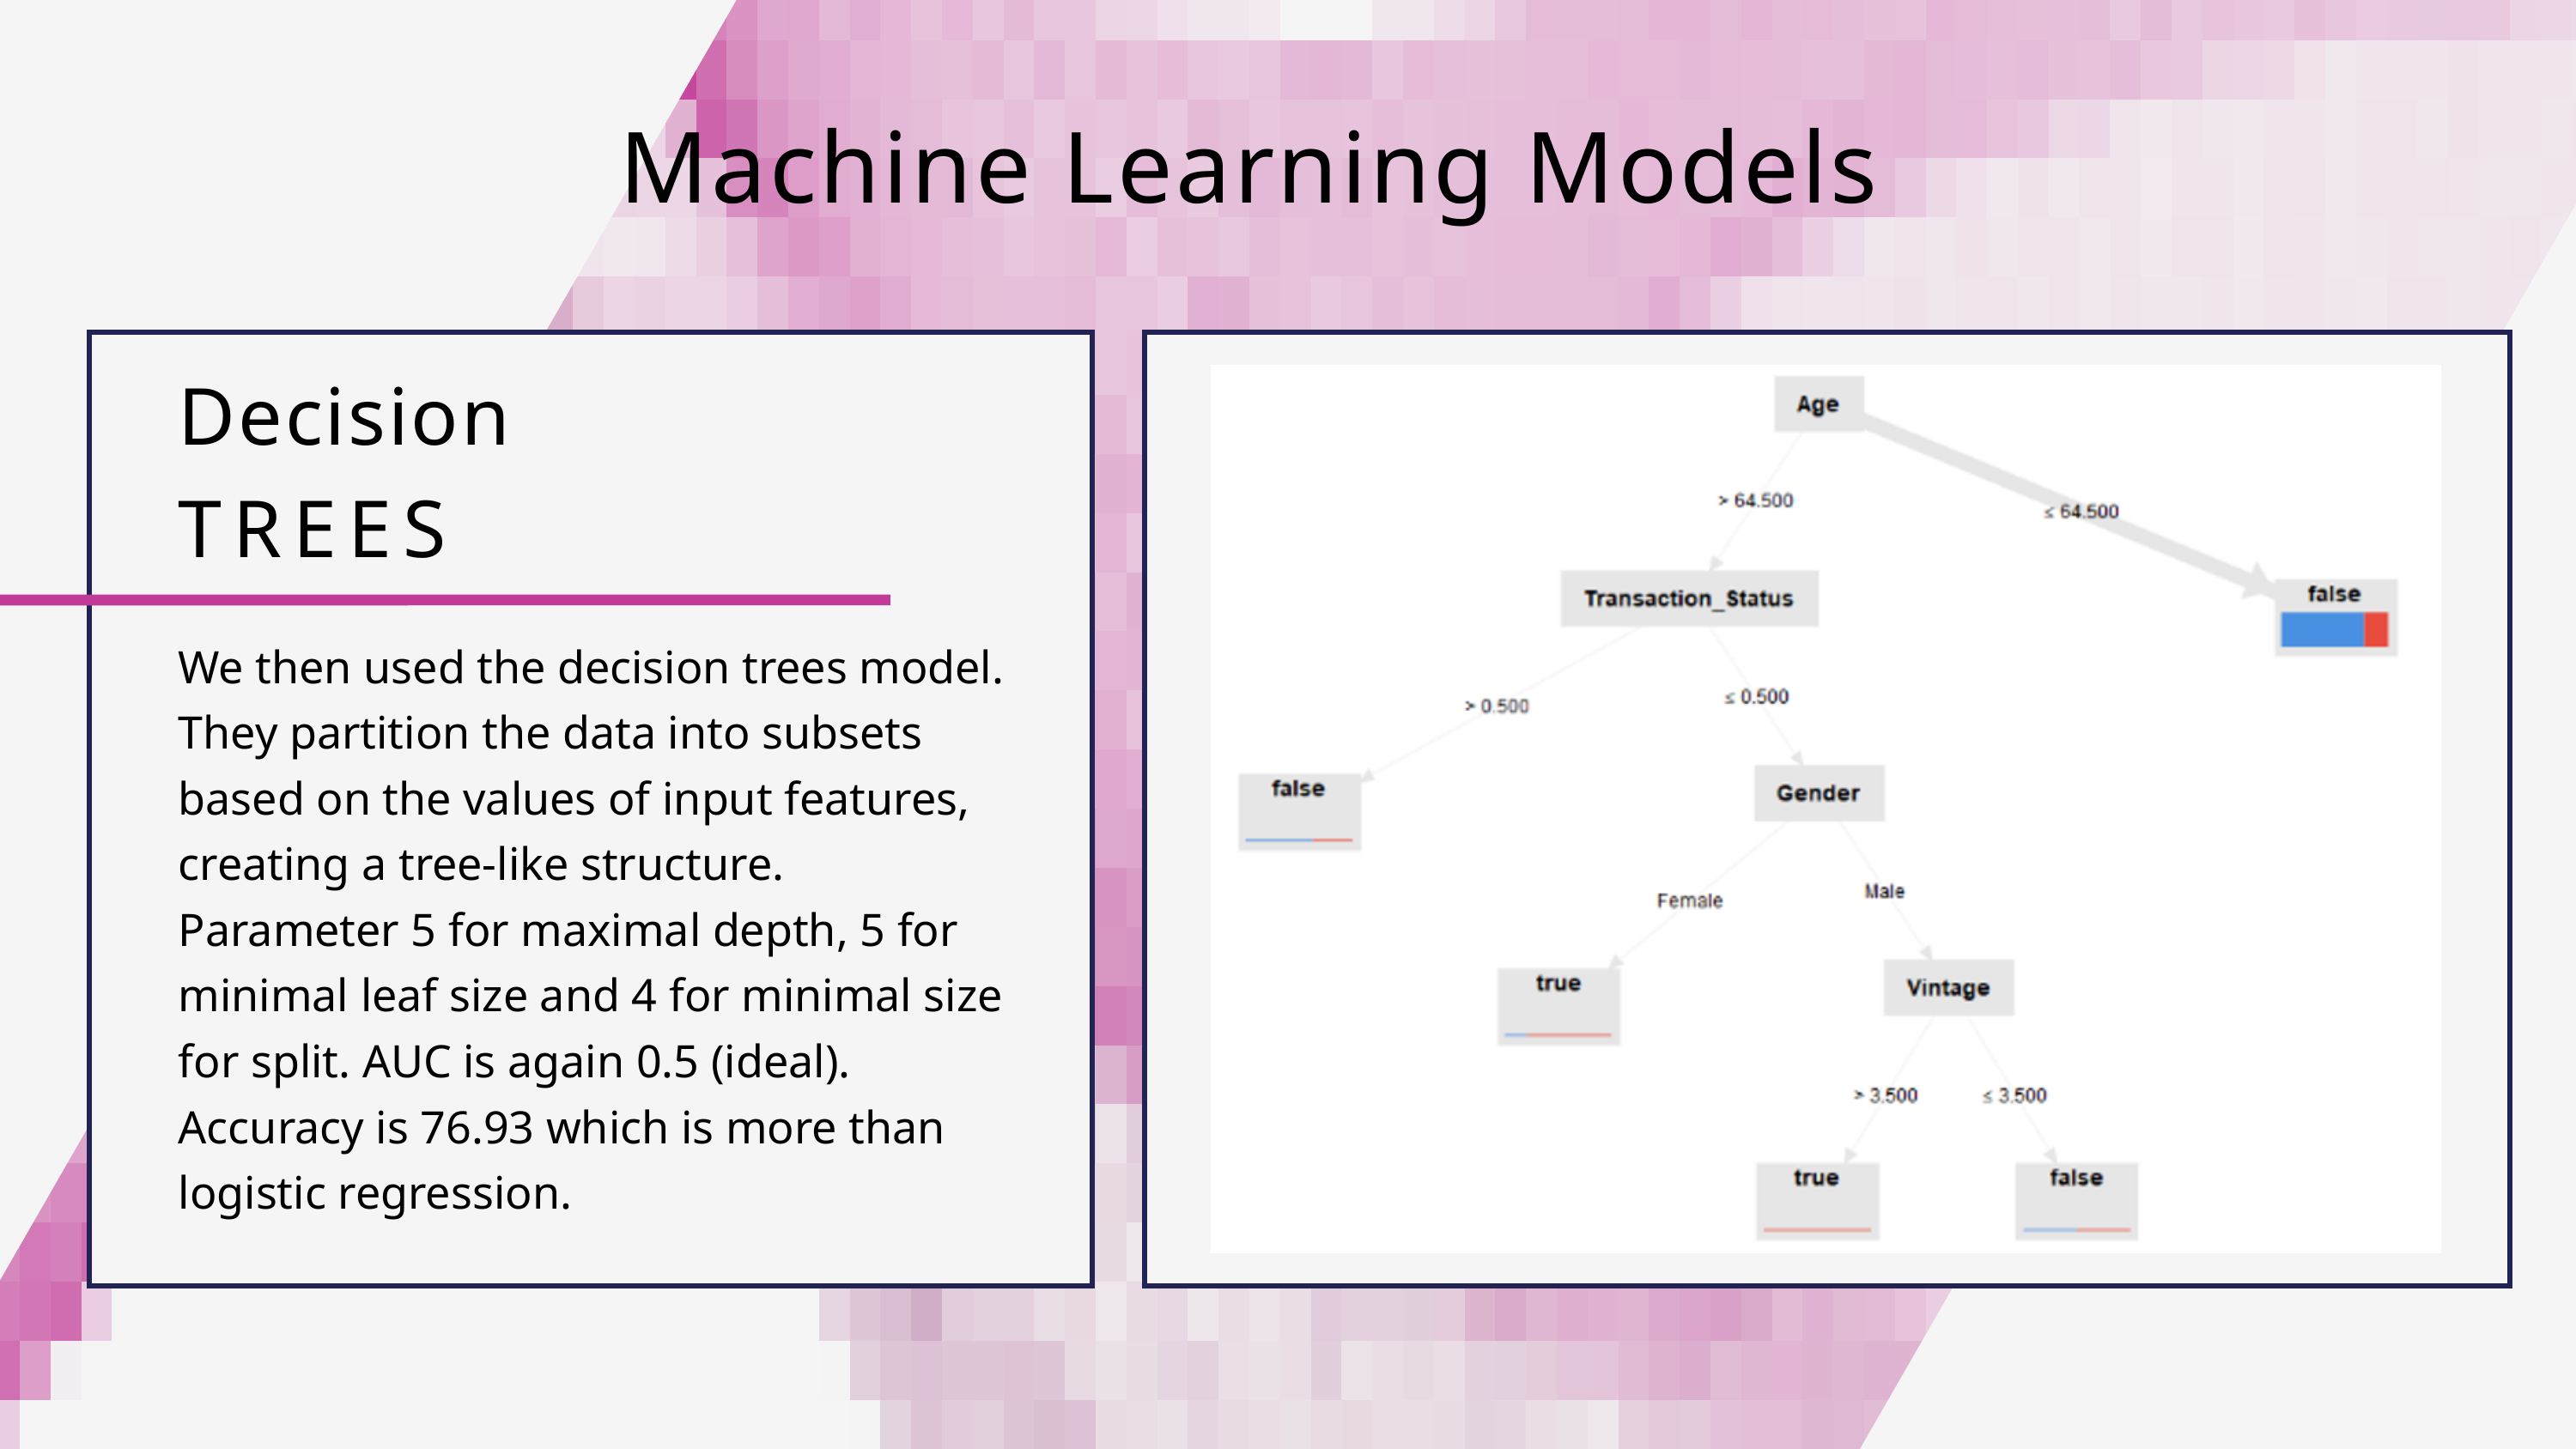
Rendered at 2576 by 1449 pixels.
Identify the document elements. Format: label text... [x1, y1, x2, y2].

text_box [1144, 331, 2510, 1287]
text_box Machine Learning Models [526, 114, 1973, 223]
text_box [0, 0, 2576, 1449]
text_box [88, 331, 1093, 1287]
